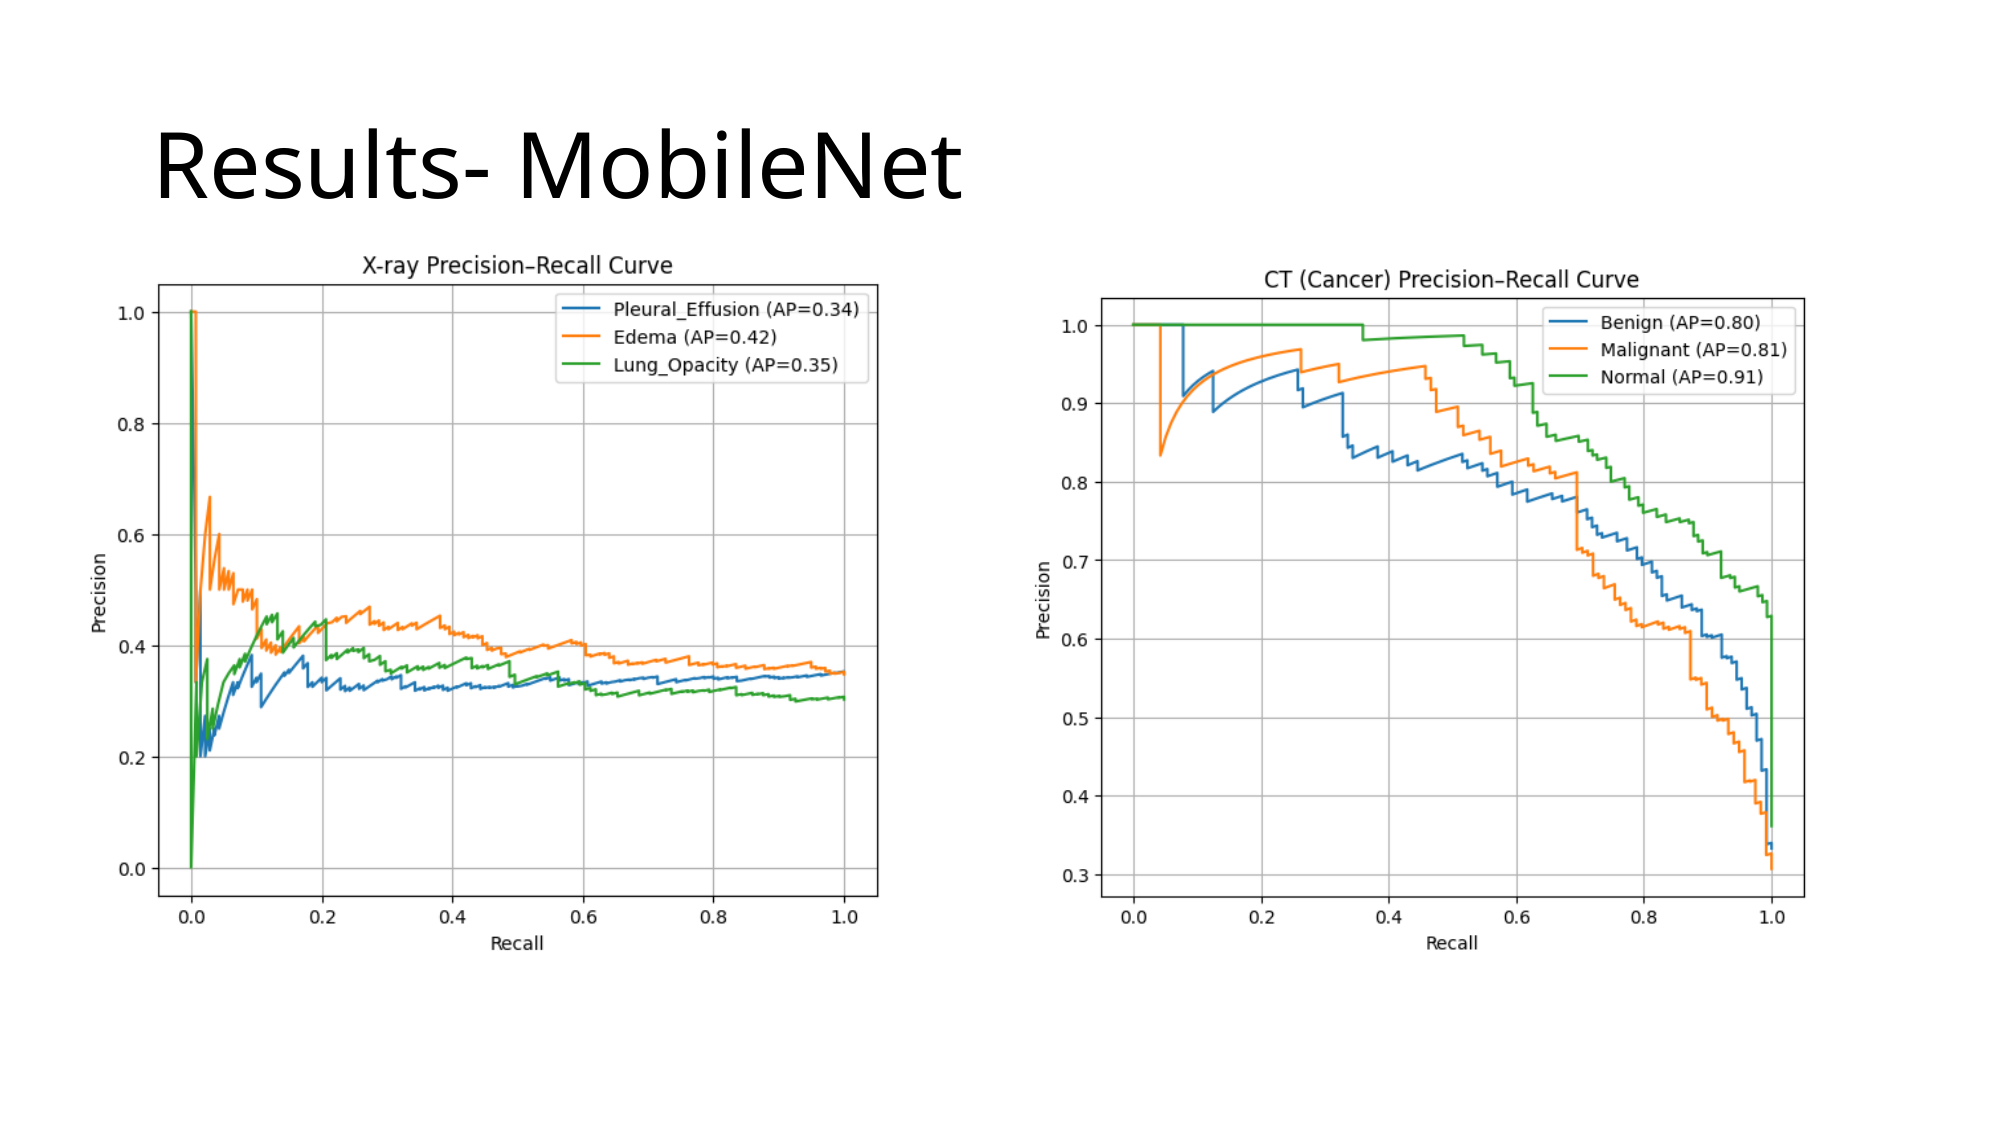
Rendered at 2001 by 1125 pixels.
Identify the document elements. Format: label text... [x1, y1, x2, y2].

title Results- MobileNet [137, 59, 1863, 278]
picture [986, 254, 1835, 960]
picture [55, 238, 905, 967]
